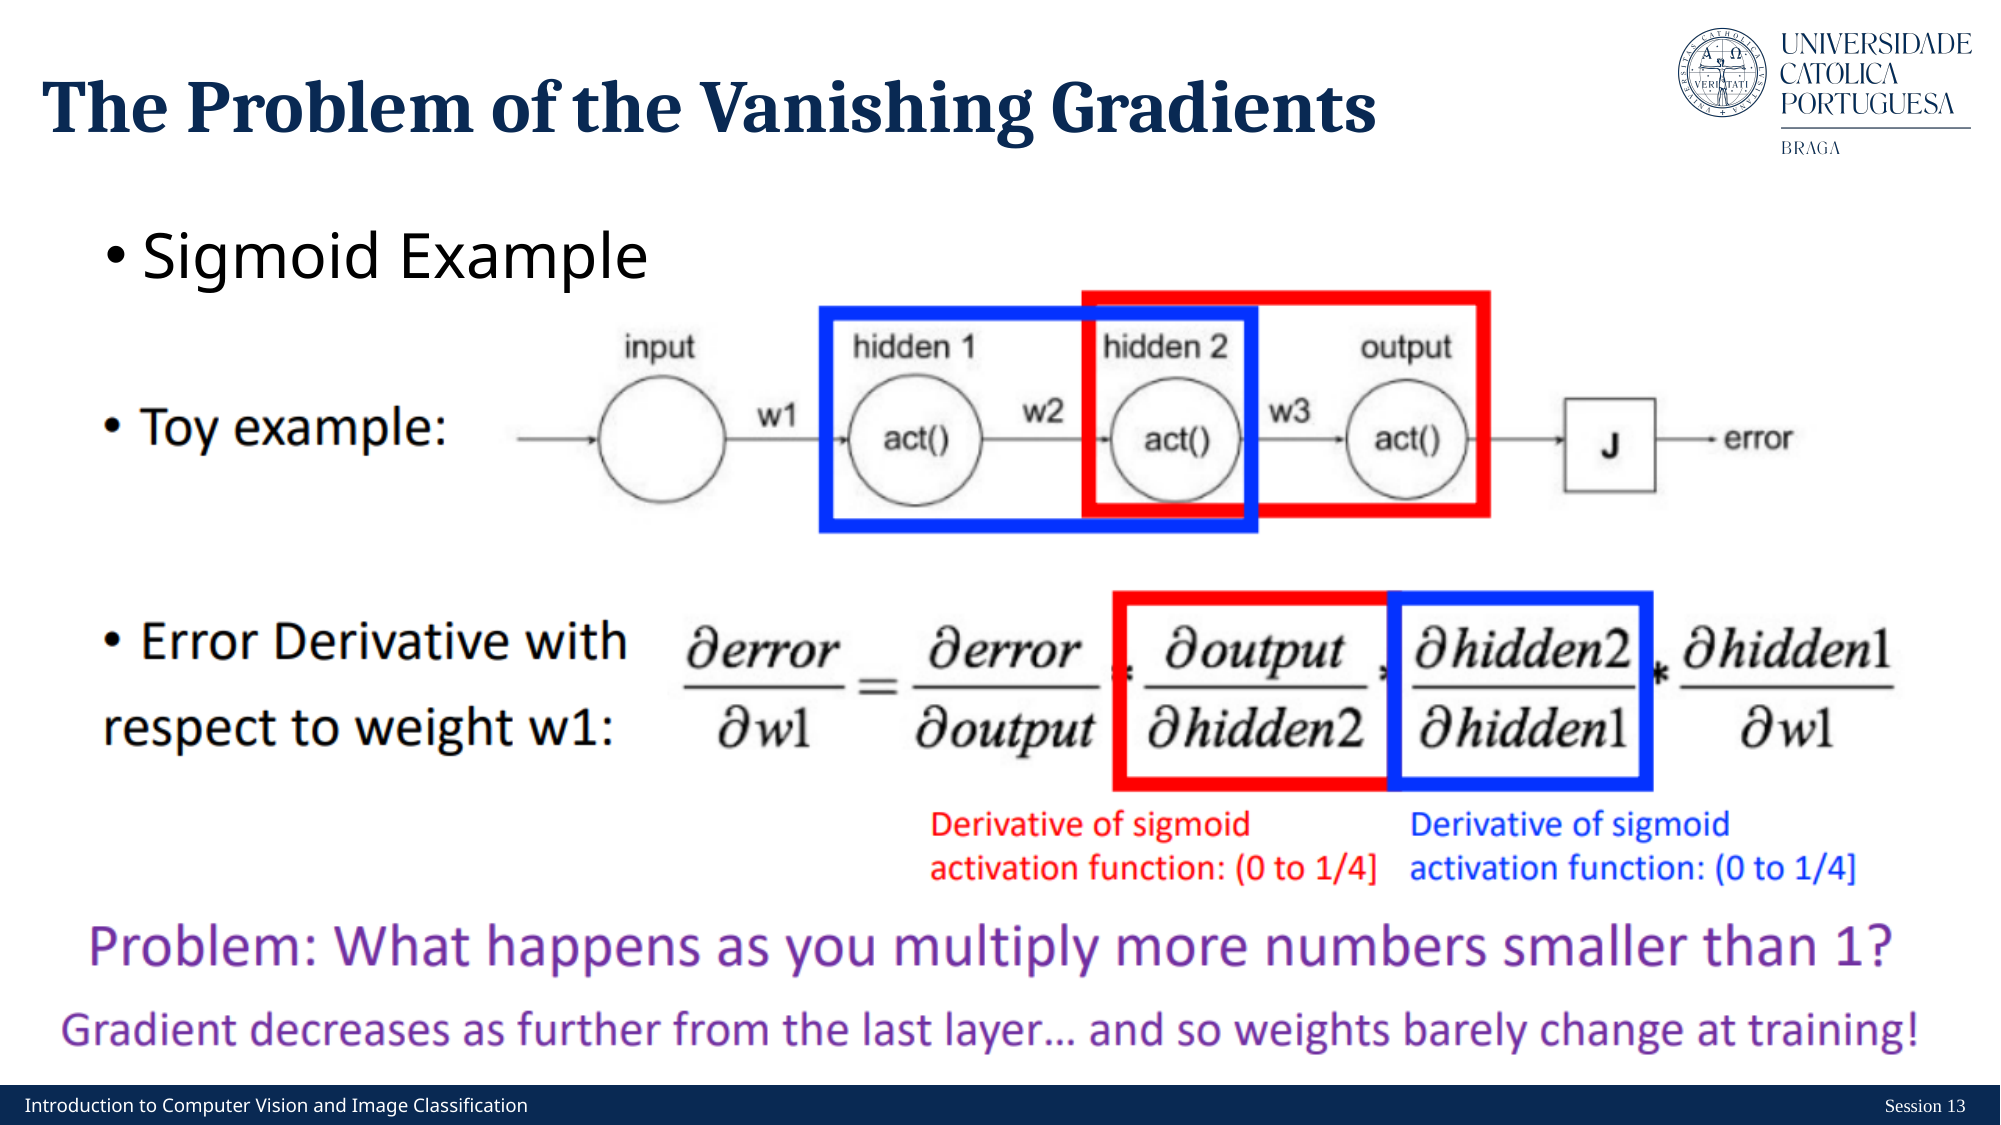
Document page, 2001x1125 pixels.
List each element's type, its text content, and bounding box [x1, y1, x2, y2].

picture [57, 280, 1927, 1073]
list Sigmoid Example [89, 216, 1895, 280]
text_box Introduction to Computer Vision and Image Classification [9, 1086, 1126, 1125]
title The Problem of the Vanishing Gradients [27, 0, 1753, 218]
text_box Session 13 [1126, 1086, 1981, 1125]
picture [1672, 18, 1982, 163]
text_box [0, 1085, 2000, 1125]
